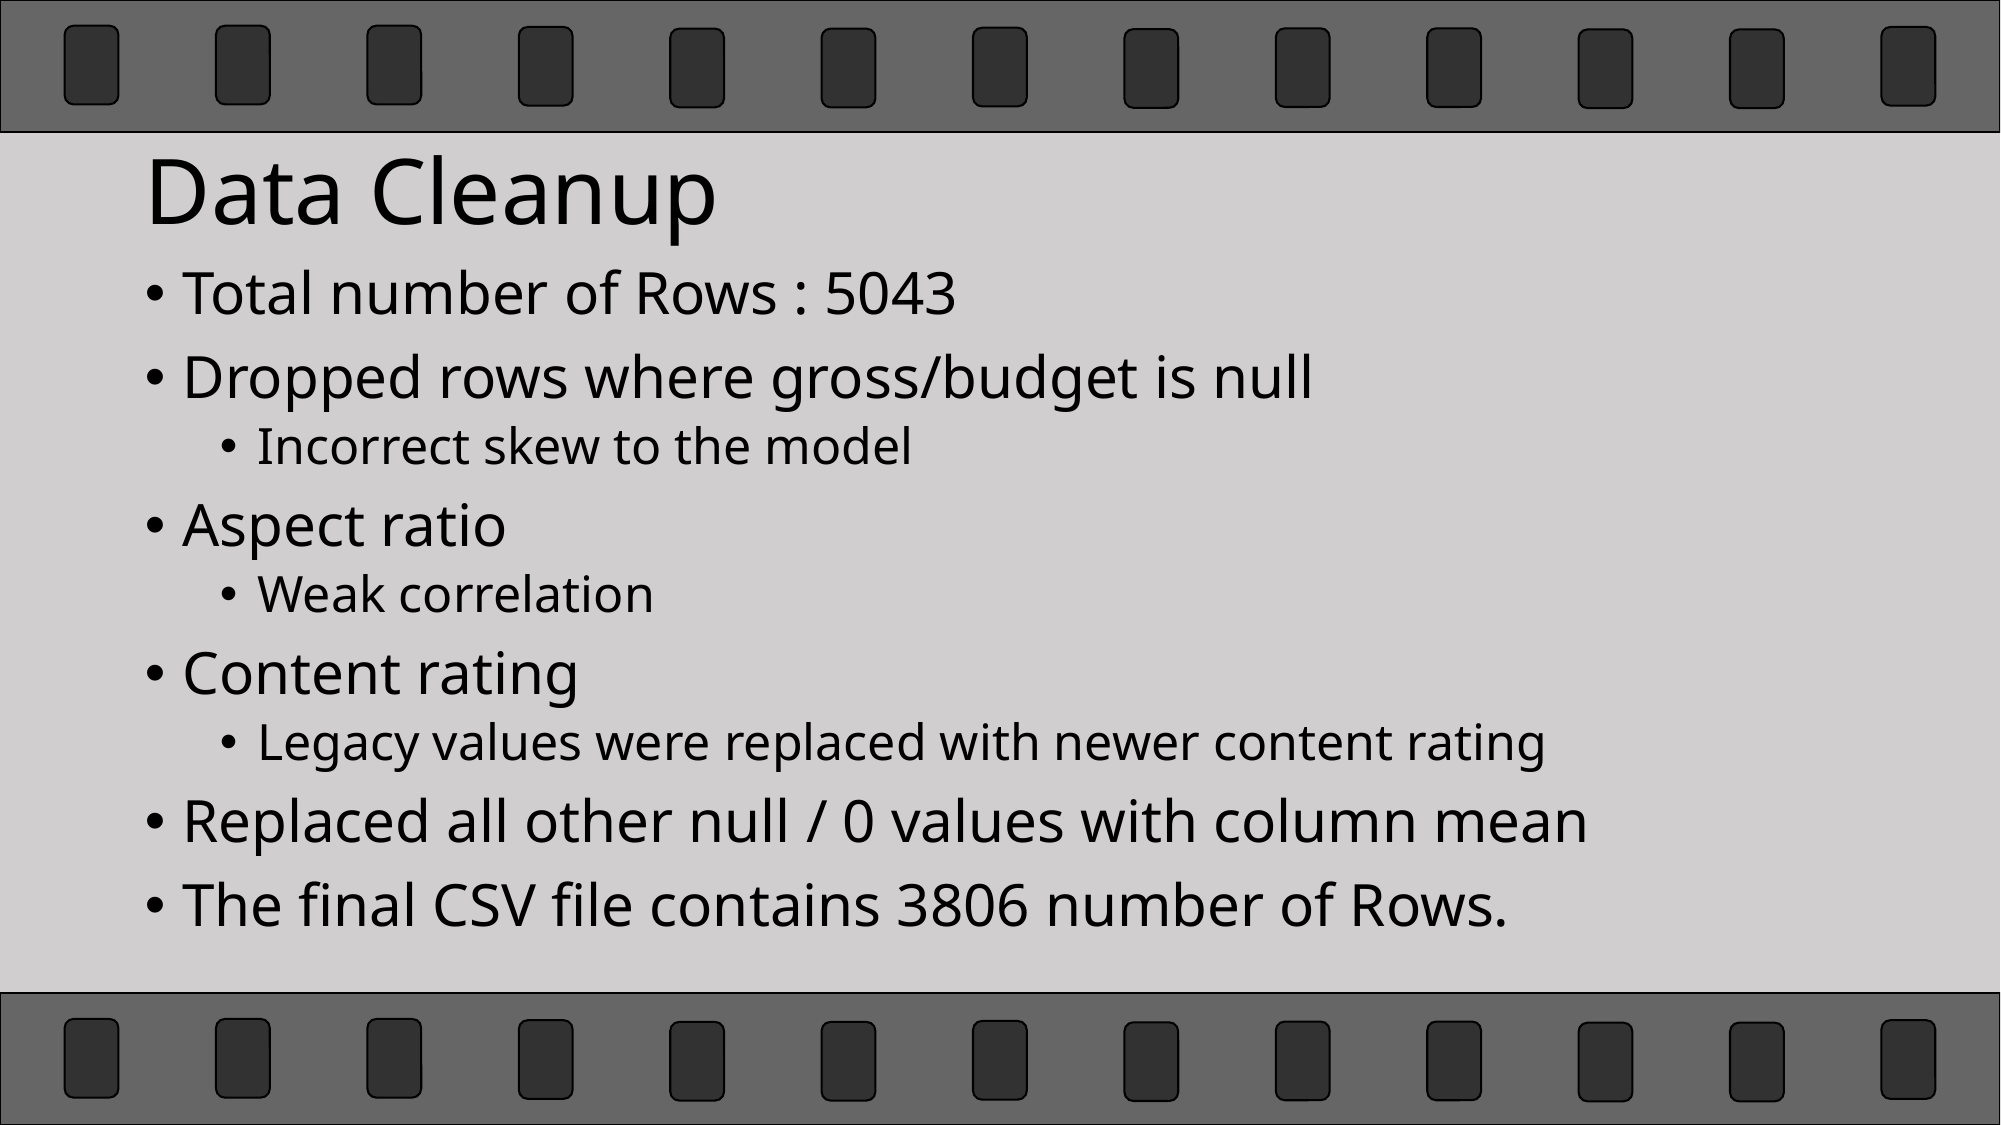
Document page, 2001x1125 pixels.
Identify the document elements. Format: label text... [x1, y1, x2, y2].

title Data Cleanup [136, 133, 1863, 256]
list Total number of Rows : 5043 Dropped rows where gross/budget is null Incorrect skew to the model Aspect ratio Weak correlation Content rating Legacy values were replaced with newer content rating Replaced all other null / 0 values with column mean The final CSV file contains 3806 number of Rows. [136, 256, 1863, 994]
